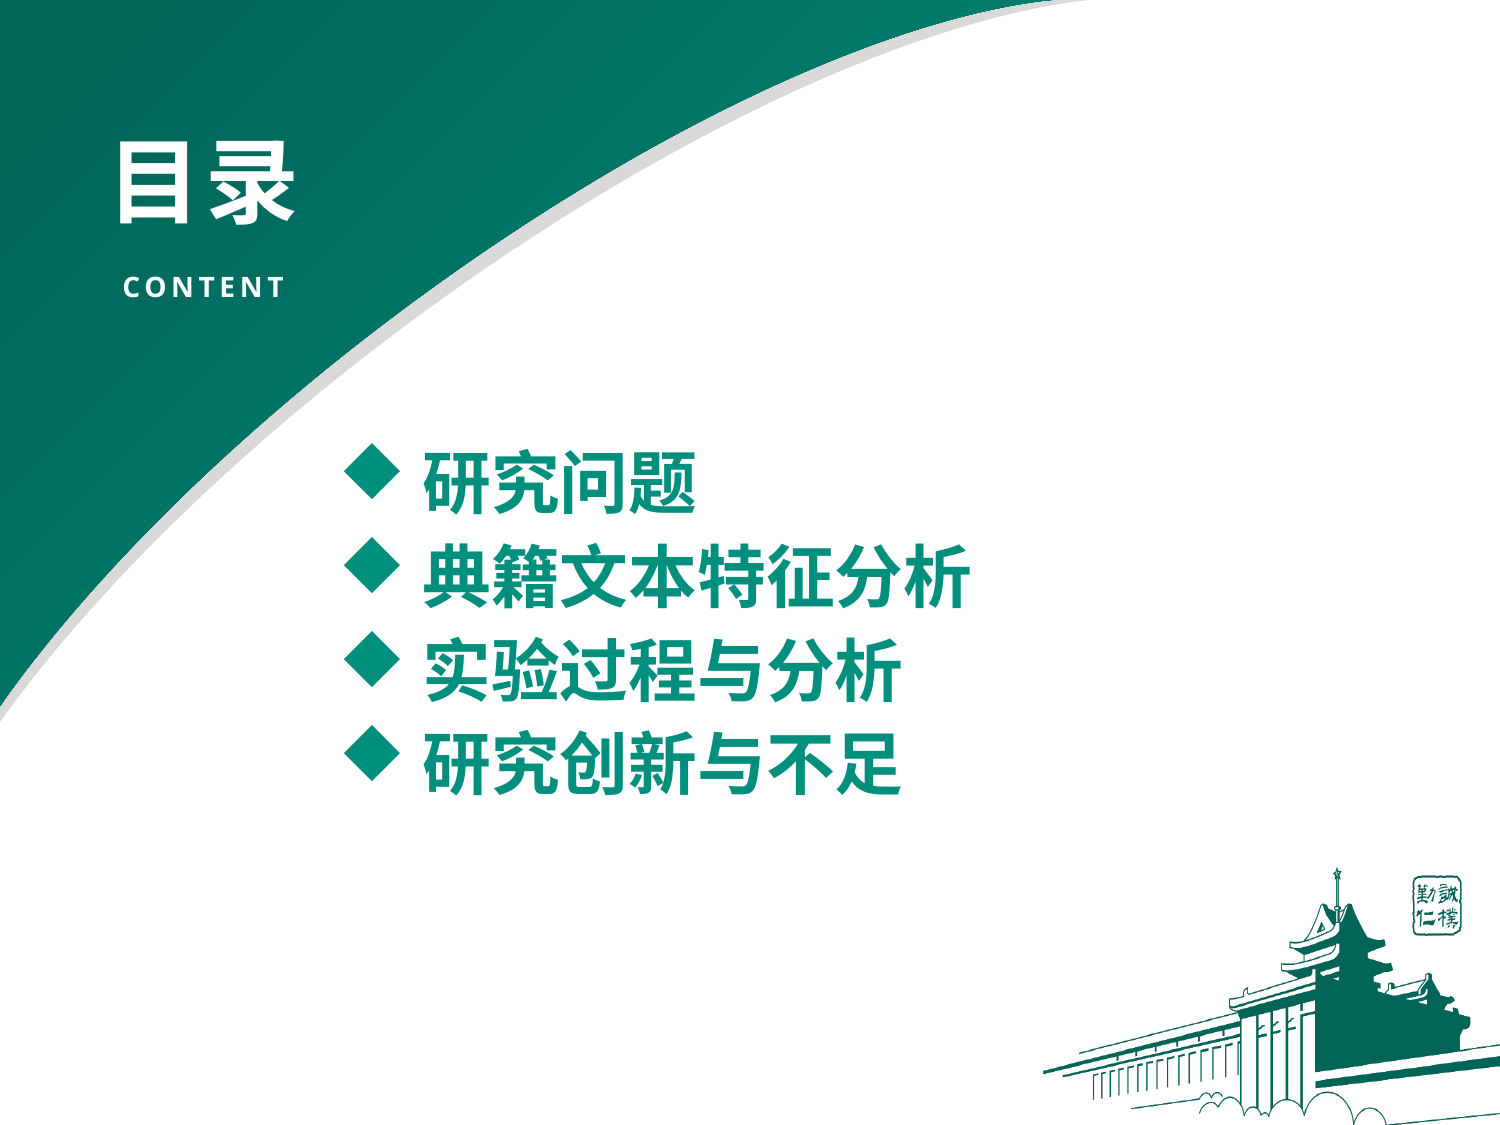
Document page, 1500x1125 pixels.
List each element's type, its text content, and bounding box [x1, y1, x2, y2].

picture [1043, 867, 1500, 1125]
text_box 研究问题 典籍文本特征分析 实验过程与分析 研究创新与不足 [323, 420, 1467, 811]
